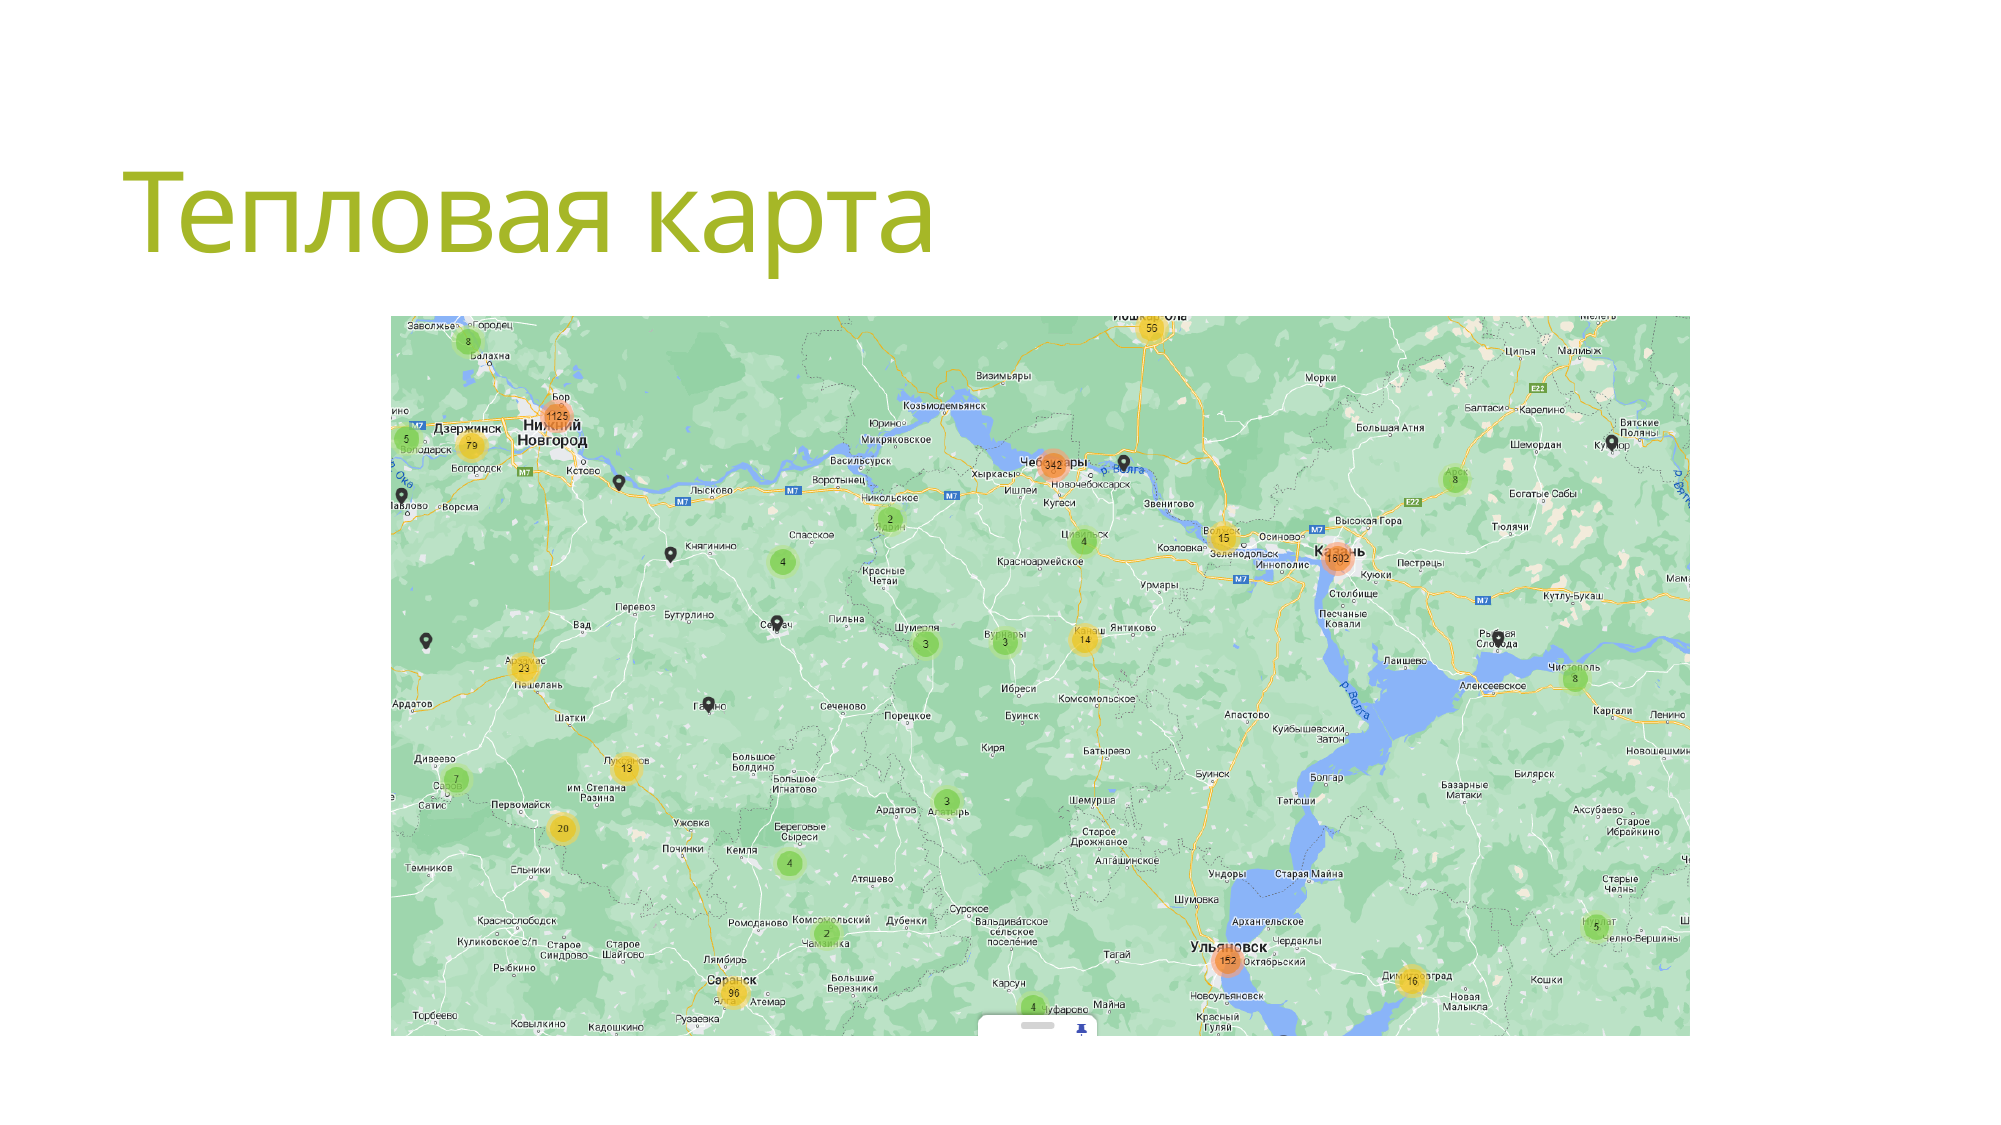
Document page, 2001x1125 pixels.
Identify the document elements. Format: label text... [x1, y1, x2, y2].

picture [391, 316, 1691, 1036]
title Тепловая карта [107, 81, 1875, 354]
